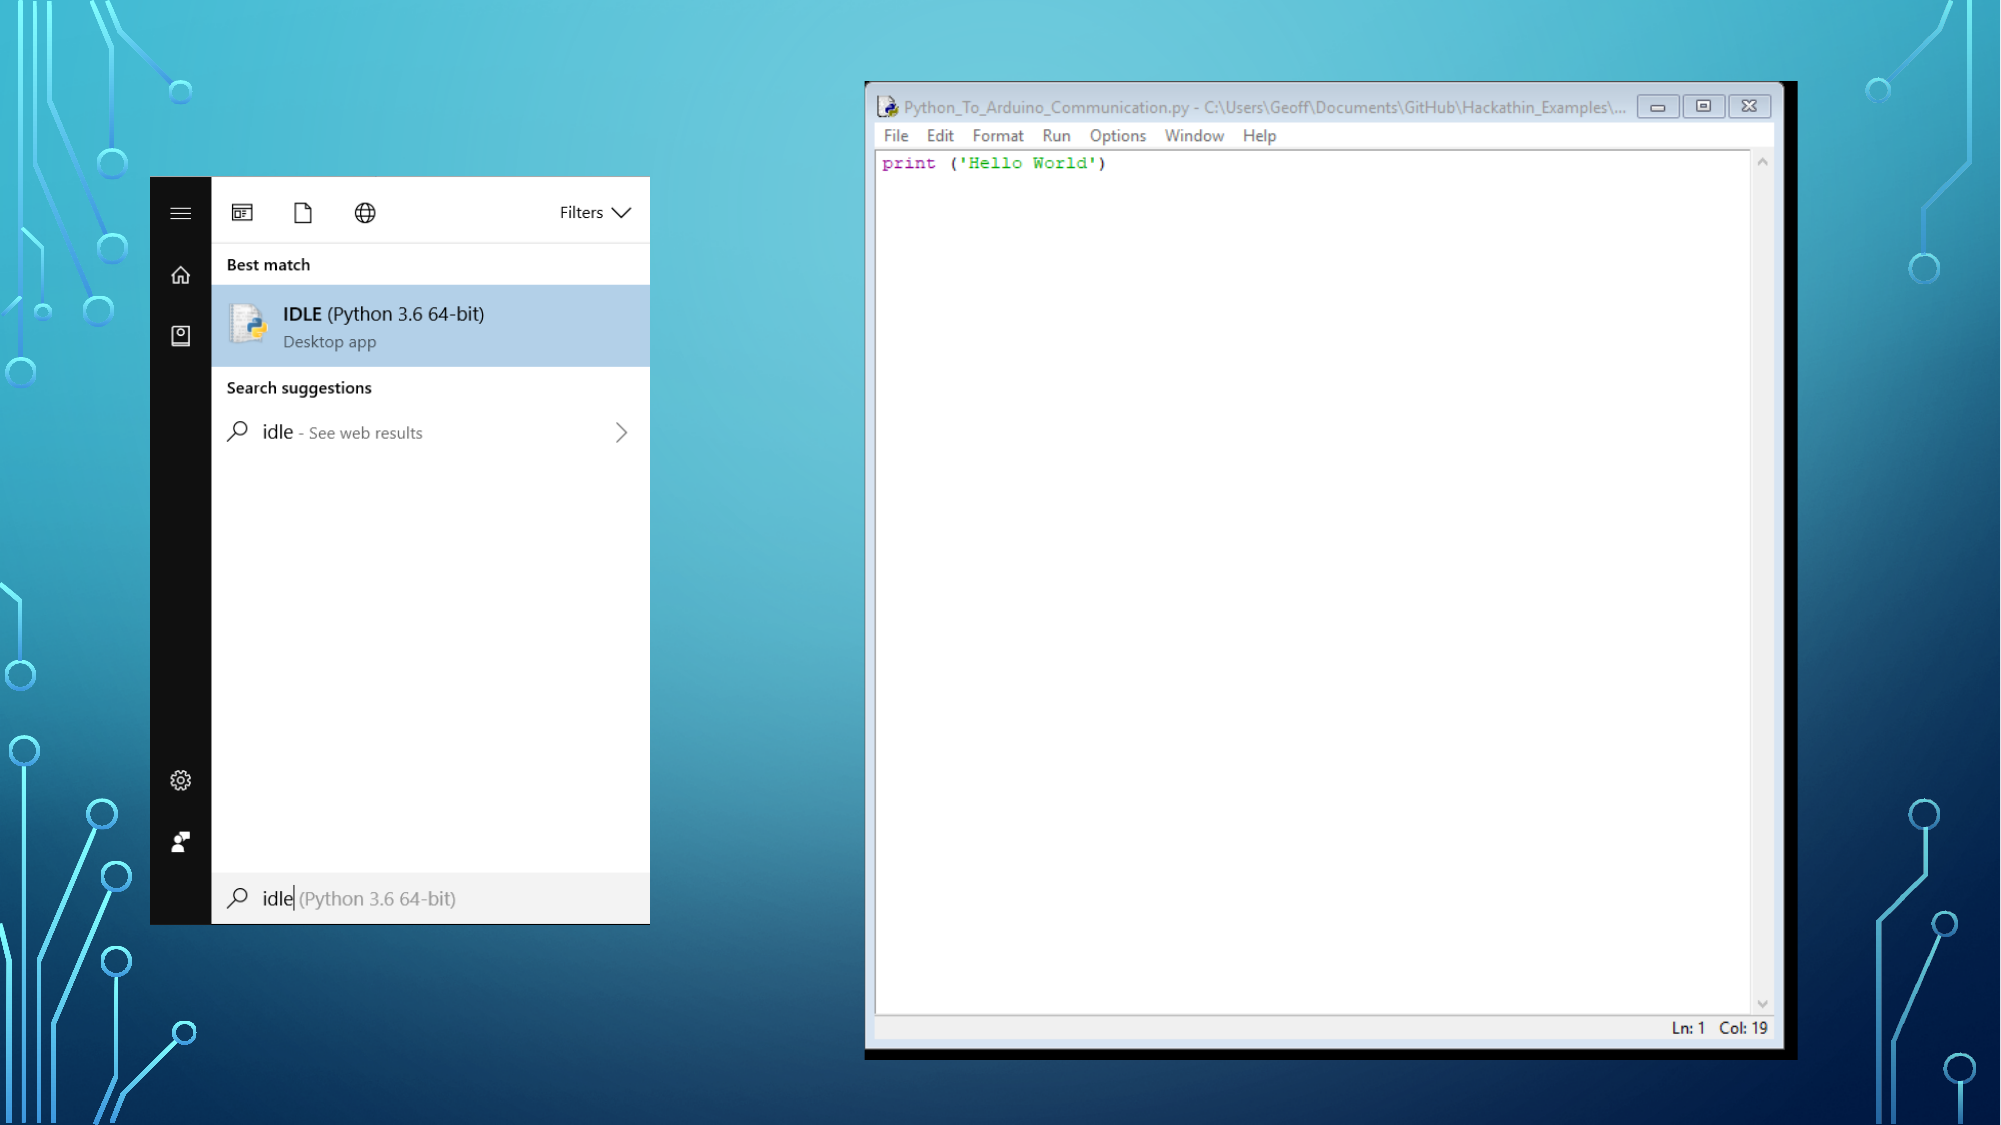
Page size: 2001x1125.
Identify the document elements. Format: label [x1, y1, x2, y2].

list [864, 80, 1798, 1060]
picture [150, 176, 651, 925]
